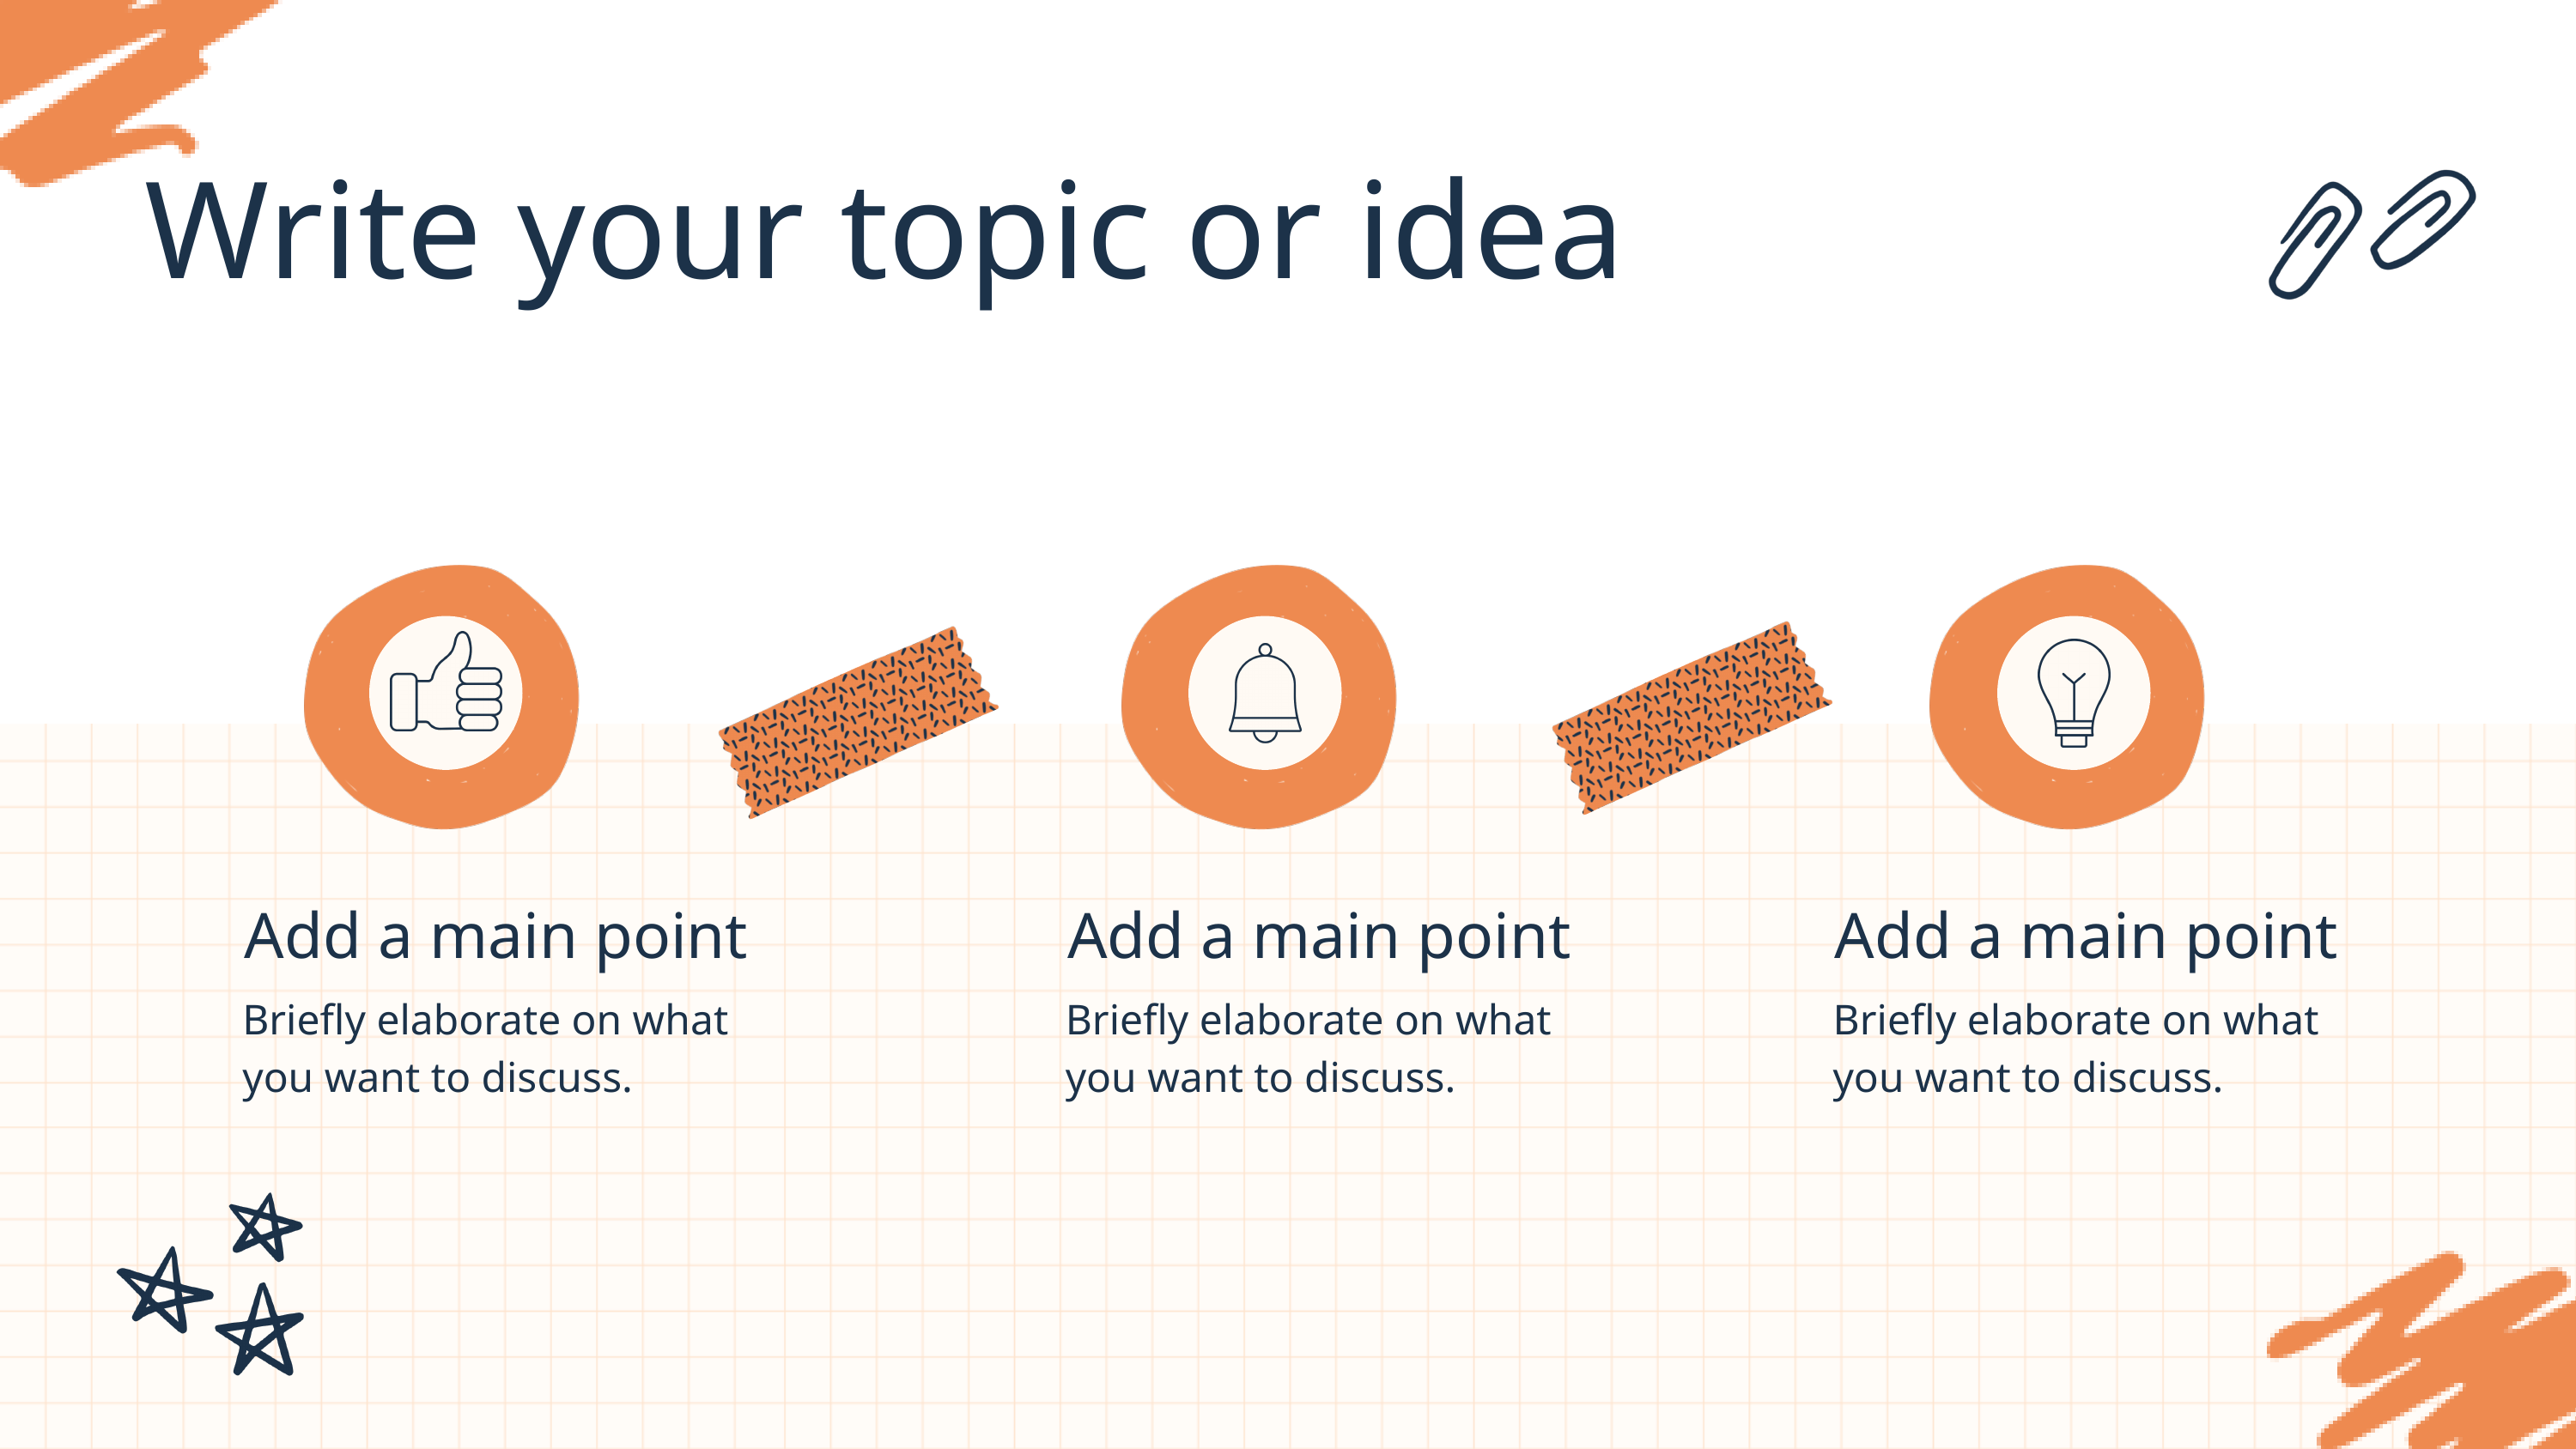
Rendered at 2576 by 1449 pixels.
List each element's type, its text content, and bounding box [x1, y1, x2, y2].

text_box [1996, 615, 2152, 771]
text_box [1065, 895, 1714, 1094]
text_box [1832, 895, 2482, 1094]
picture [0, 565, 2576, 1449]
picture [0, 0, 295, 187]
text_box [242, 895, 890, 1094]
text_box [1188, 615, 1343, 771]
picture [2243, 111, 2484, 348]
text_box Write your topic or idea [144, 144, 1715, 306]
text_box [368, 615, 524, 771]
